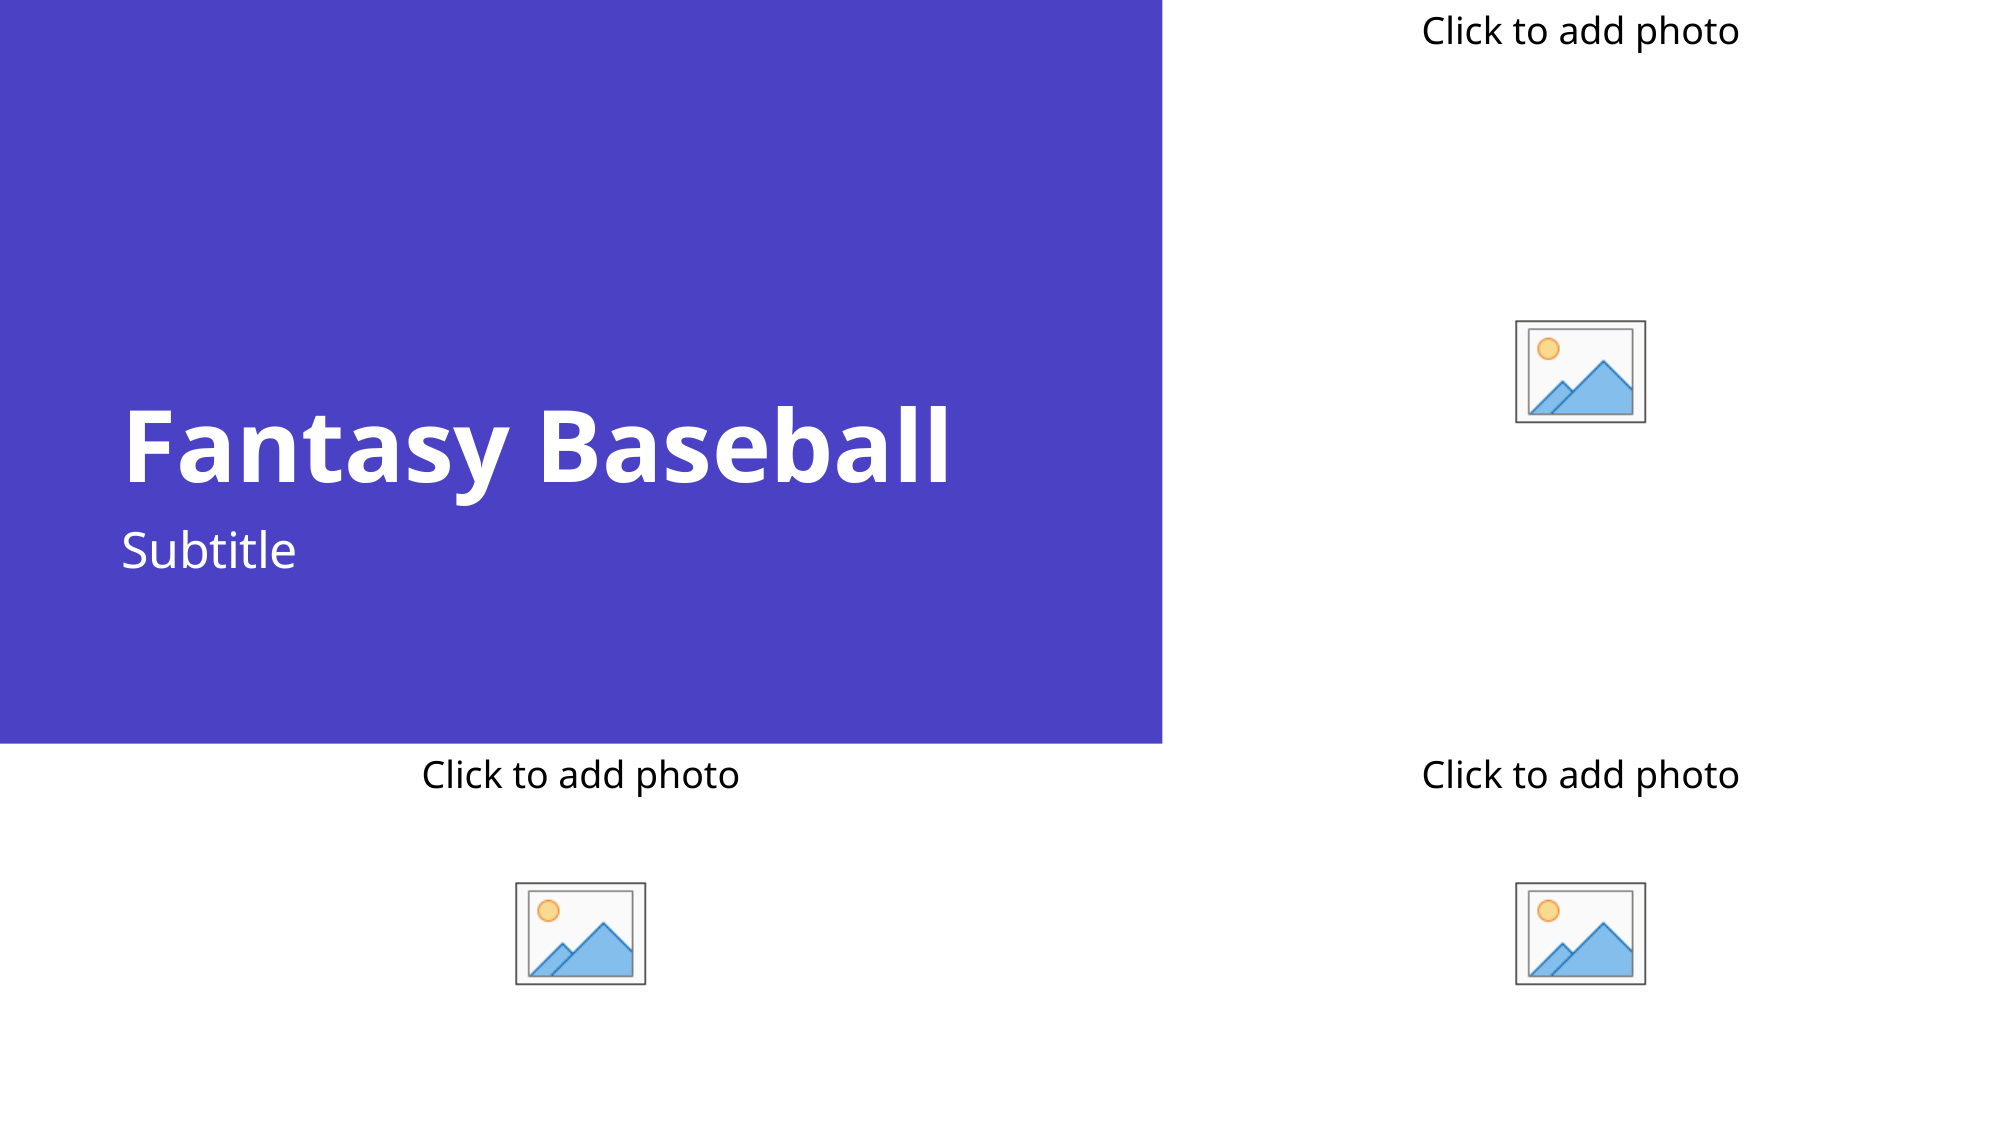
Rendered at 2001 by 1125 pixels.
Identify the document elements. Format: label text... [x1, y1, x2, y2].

picture [0, 0, 2000, 1125]
title Fantasy Baseball [106, 123, 1082, 504]
subtitle Subtitle [106, 504, 1082, 687]
